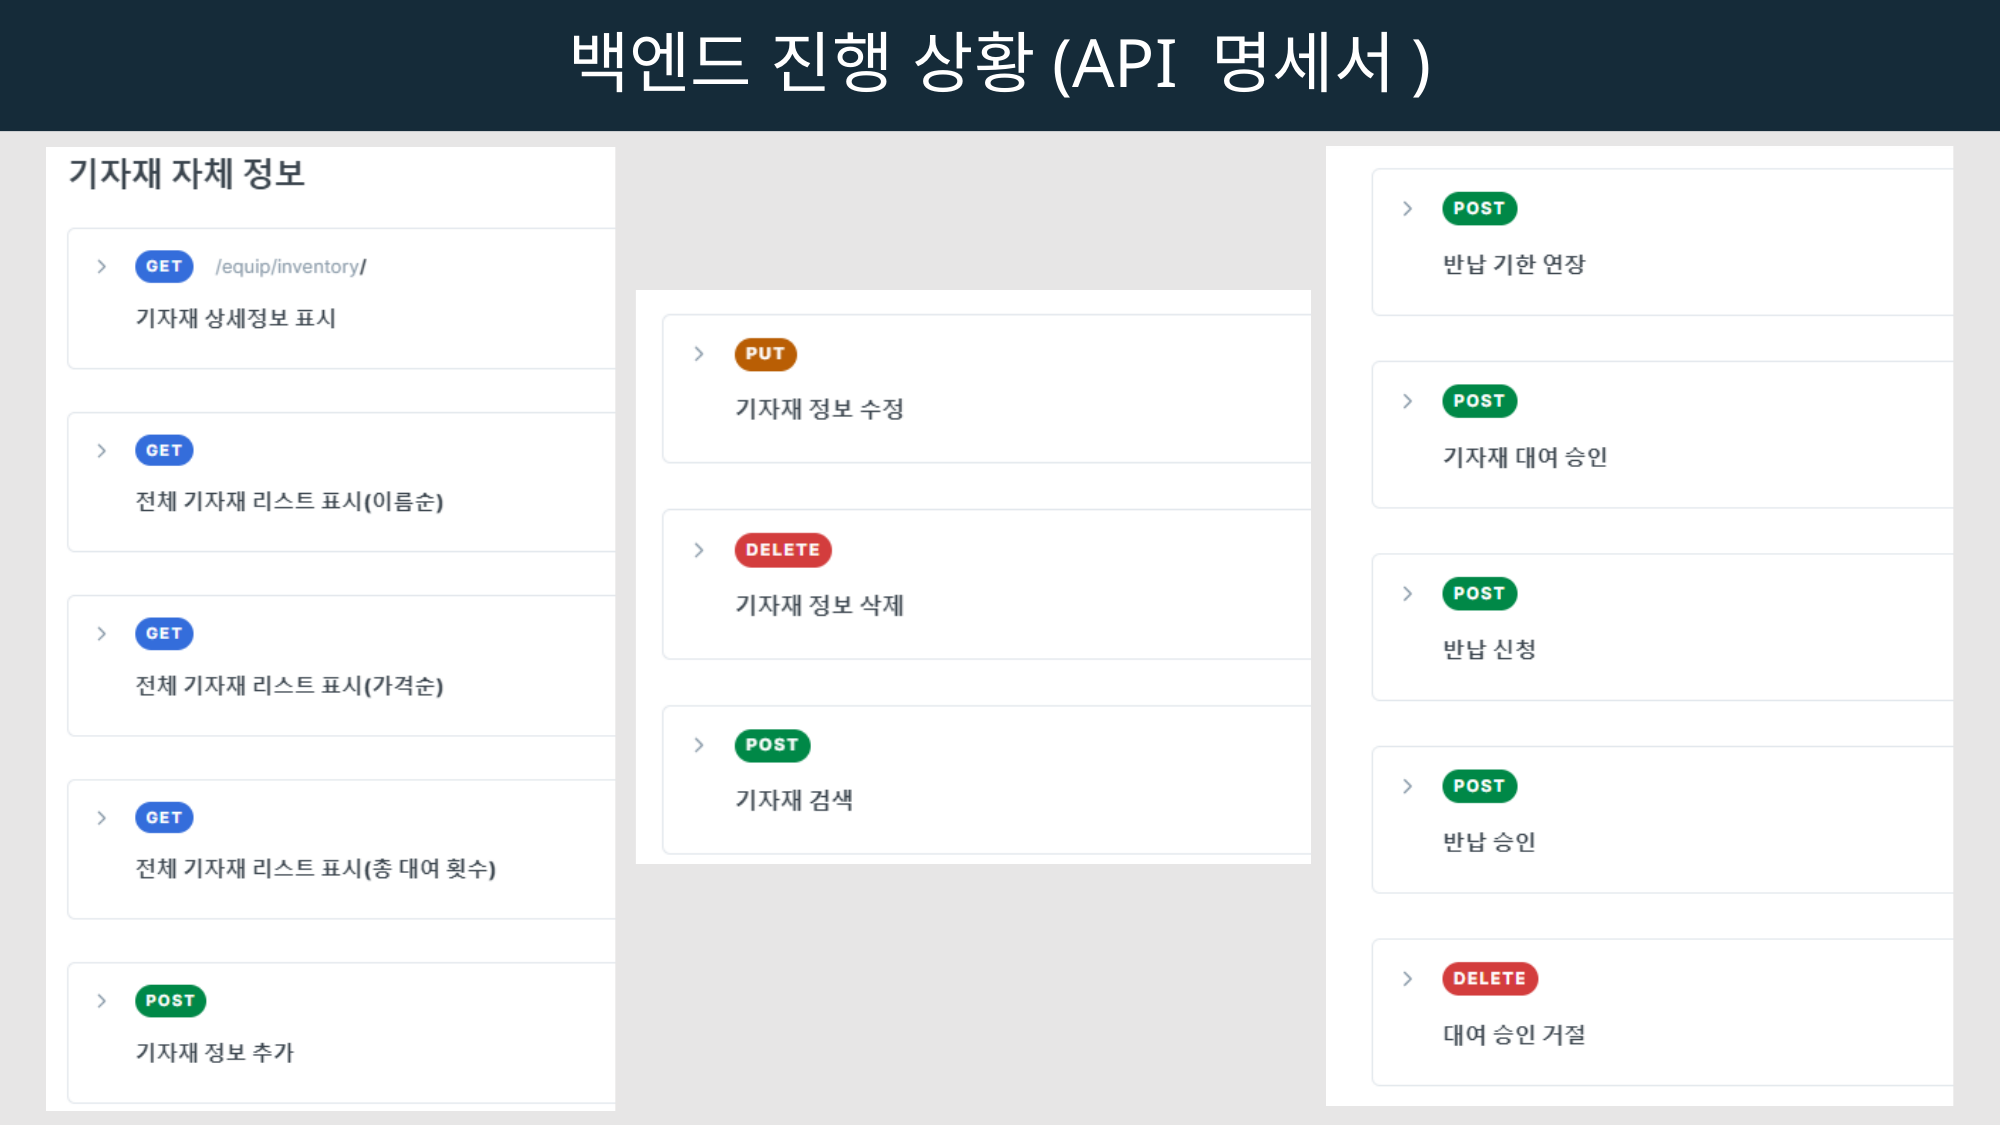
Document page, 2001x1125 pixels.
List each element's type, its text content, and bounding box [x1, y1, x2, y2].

picture [635, 290, 1311, 867]
picture [46, 147, 616, 1111]
text_box [0, 0, 2000, 132]
text_box 백엔드 진행 상황(API 명세서) [553, 13, 1447, 109]
picture [1326, 146, 1954, 1109]
